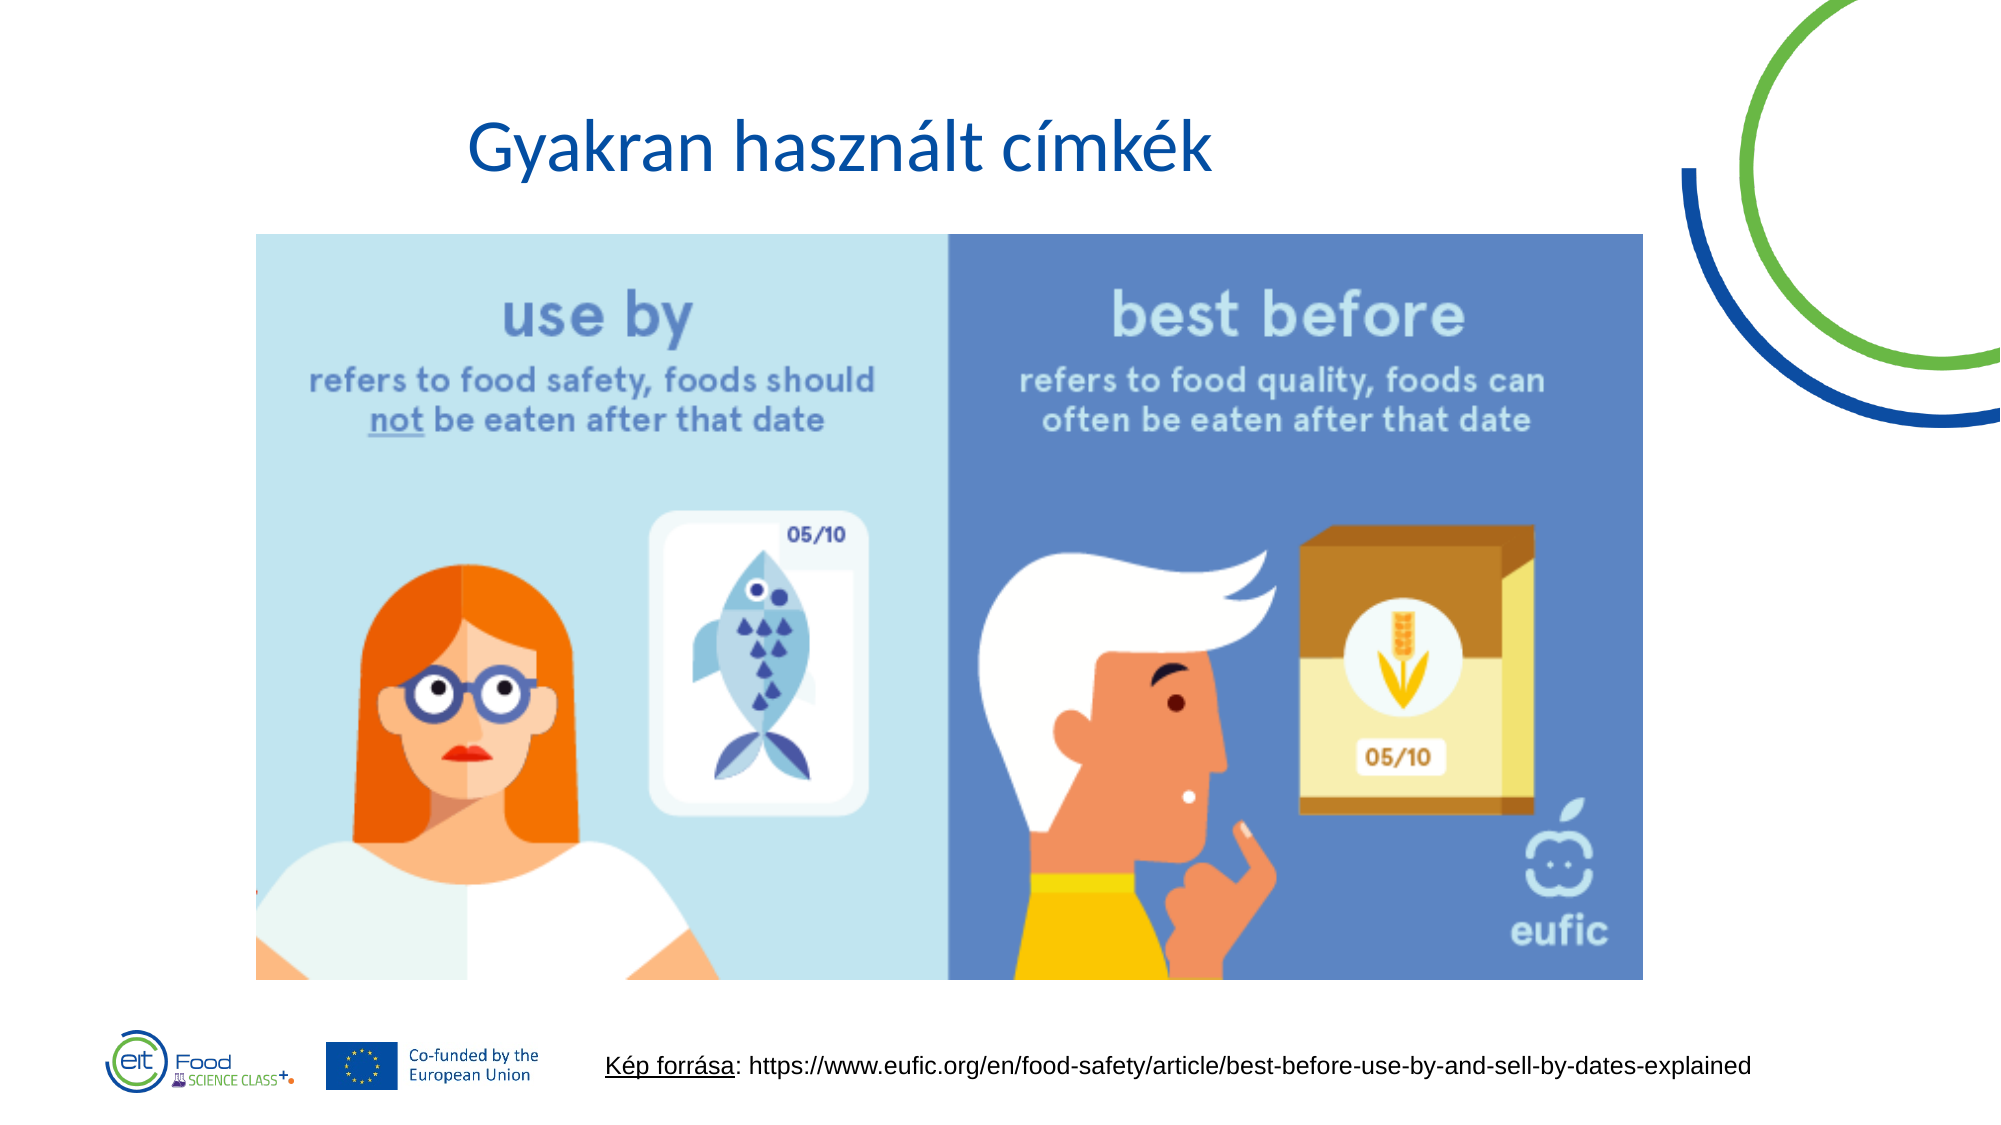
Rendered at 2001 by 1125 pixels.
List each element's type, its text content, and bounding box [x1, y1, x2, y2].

list Gyakran használt címkék [102, 88, 1579, 160]
picture [105, 1030, 294, 1093]
picture [1681, 0, 2000, 428]
picture [256, 233, 1643, 980]
text_box Kép forrása: https://www.eufic.org/en/food-safety/article/best-before-use-by-and-sell-by-dates-explained [590, 1034, 2000, 1095]
picture [326, 1042, 538, 1090]
